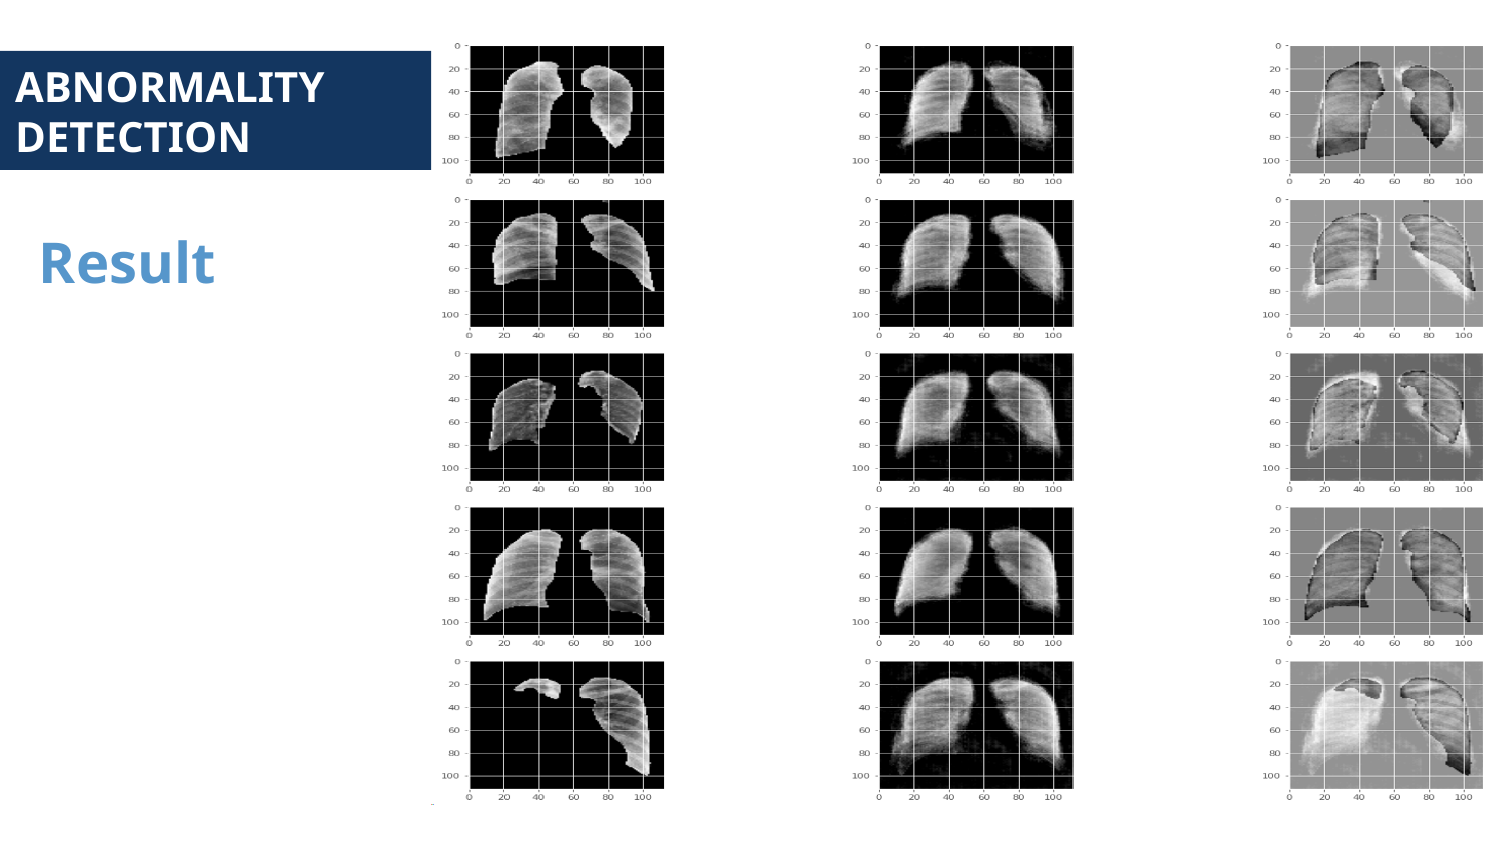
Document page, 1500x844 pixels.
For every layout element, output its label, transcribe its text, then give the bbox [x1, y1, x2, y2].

text_box Result [24, 211, 425, 310]
picture [430, 38, 1489, 805]
text_box ABNORMALITY DETECTION [0, 50, 425, 170]
